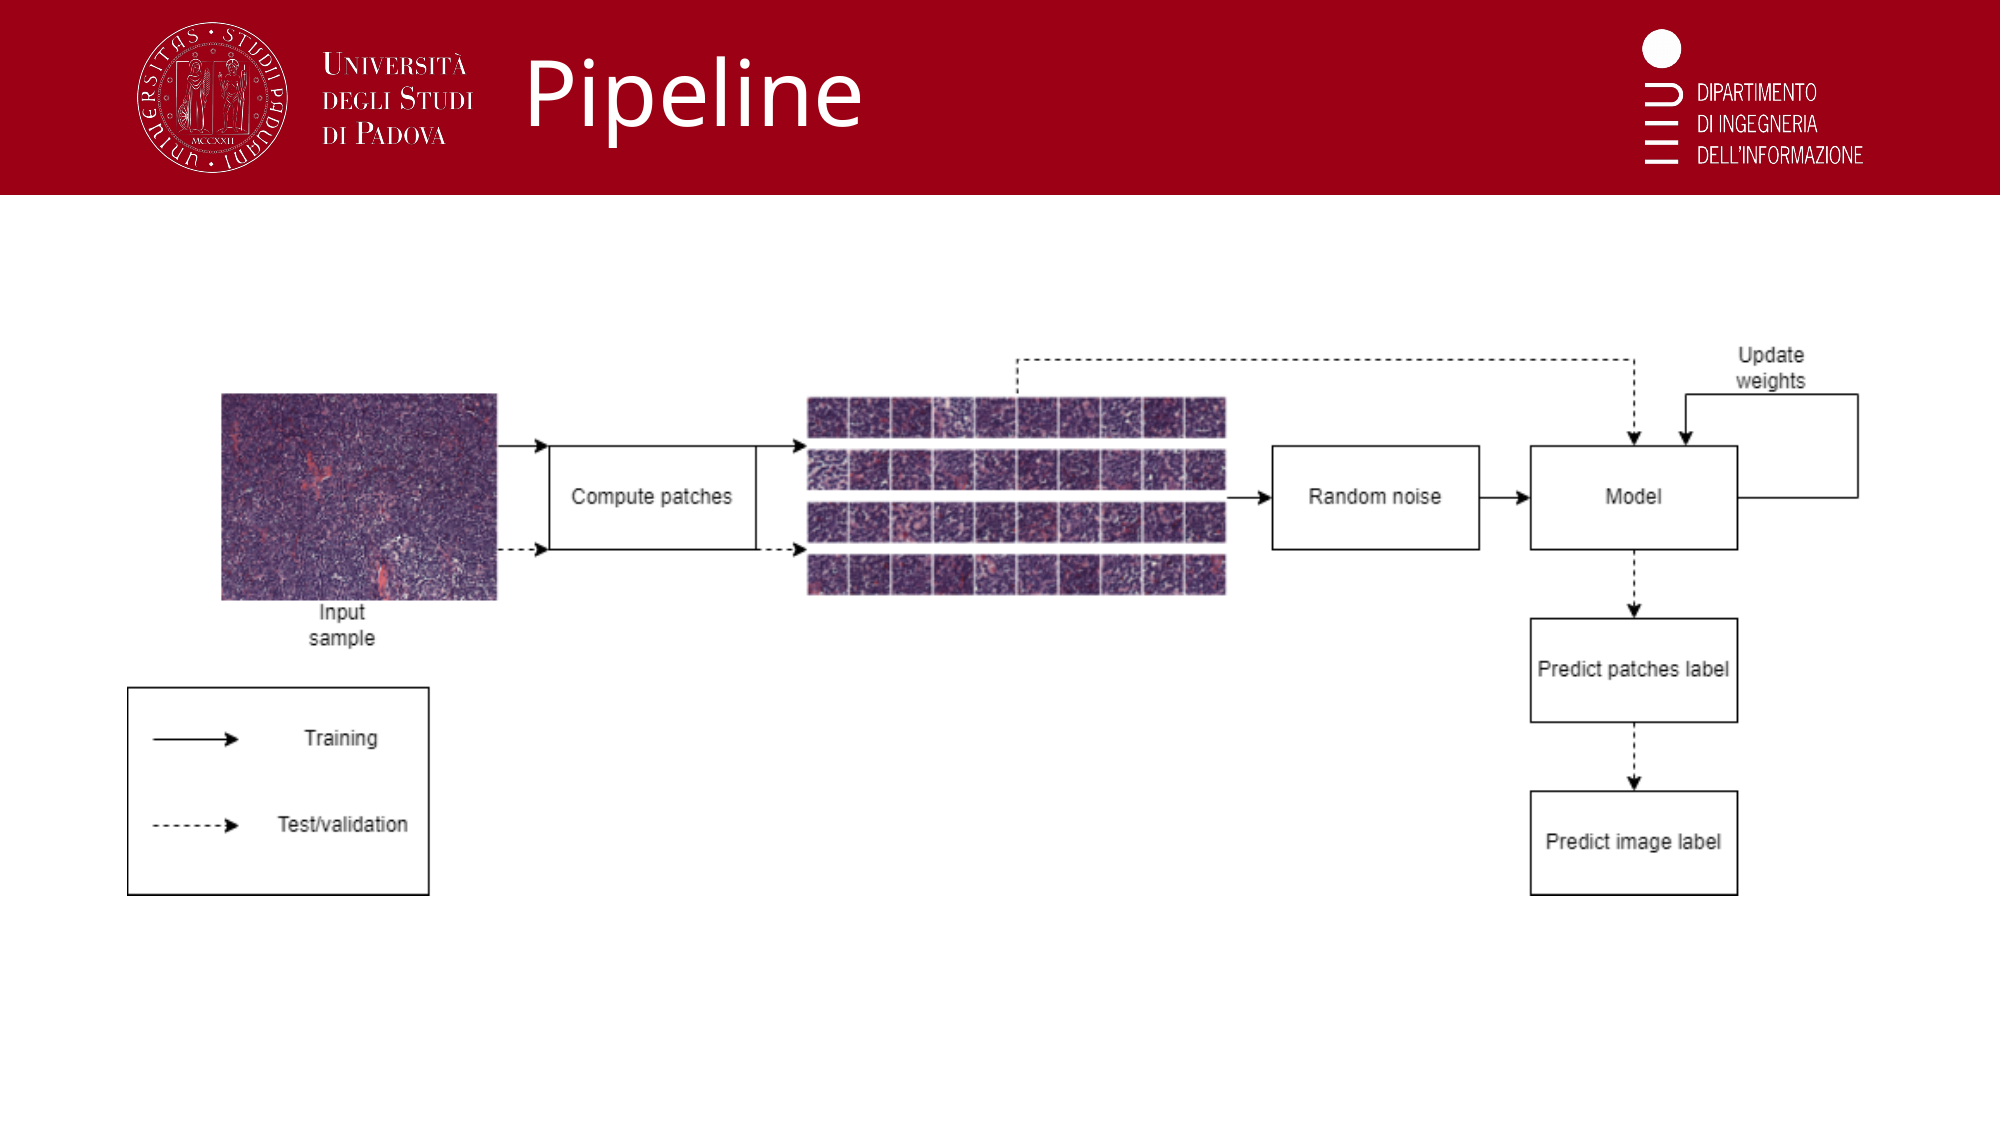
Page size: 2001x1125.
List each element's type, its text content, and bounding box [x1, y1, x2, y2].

title Pipeline [507, 21, 1564, 172]
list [127, 342, 1873, 896]
picture [137, 22, 473, 173]
picture [1642, 29, 1863, 164]
